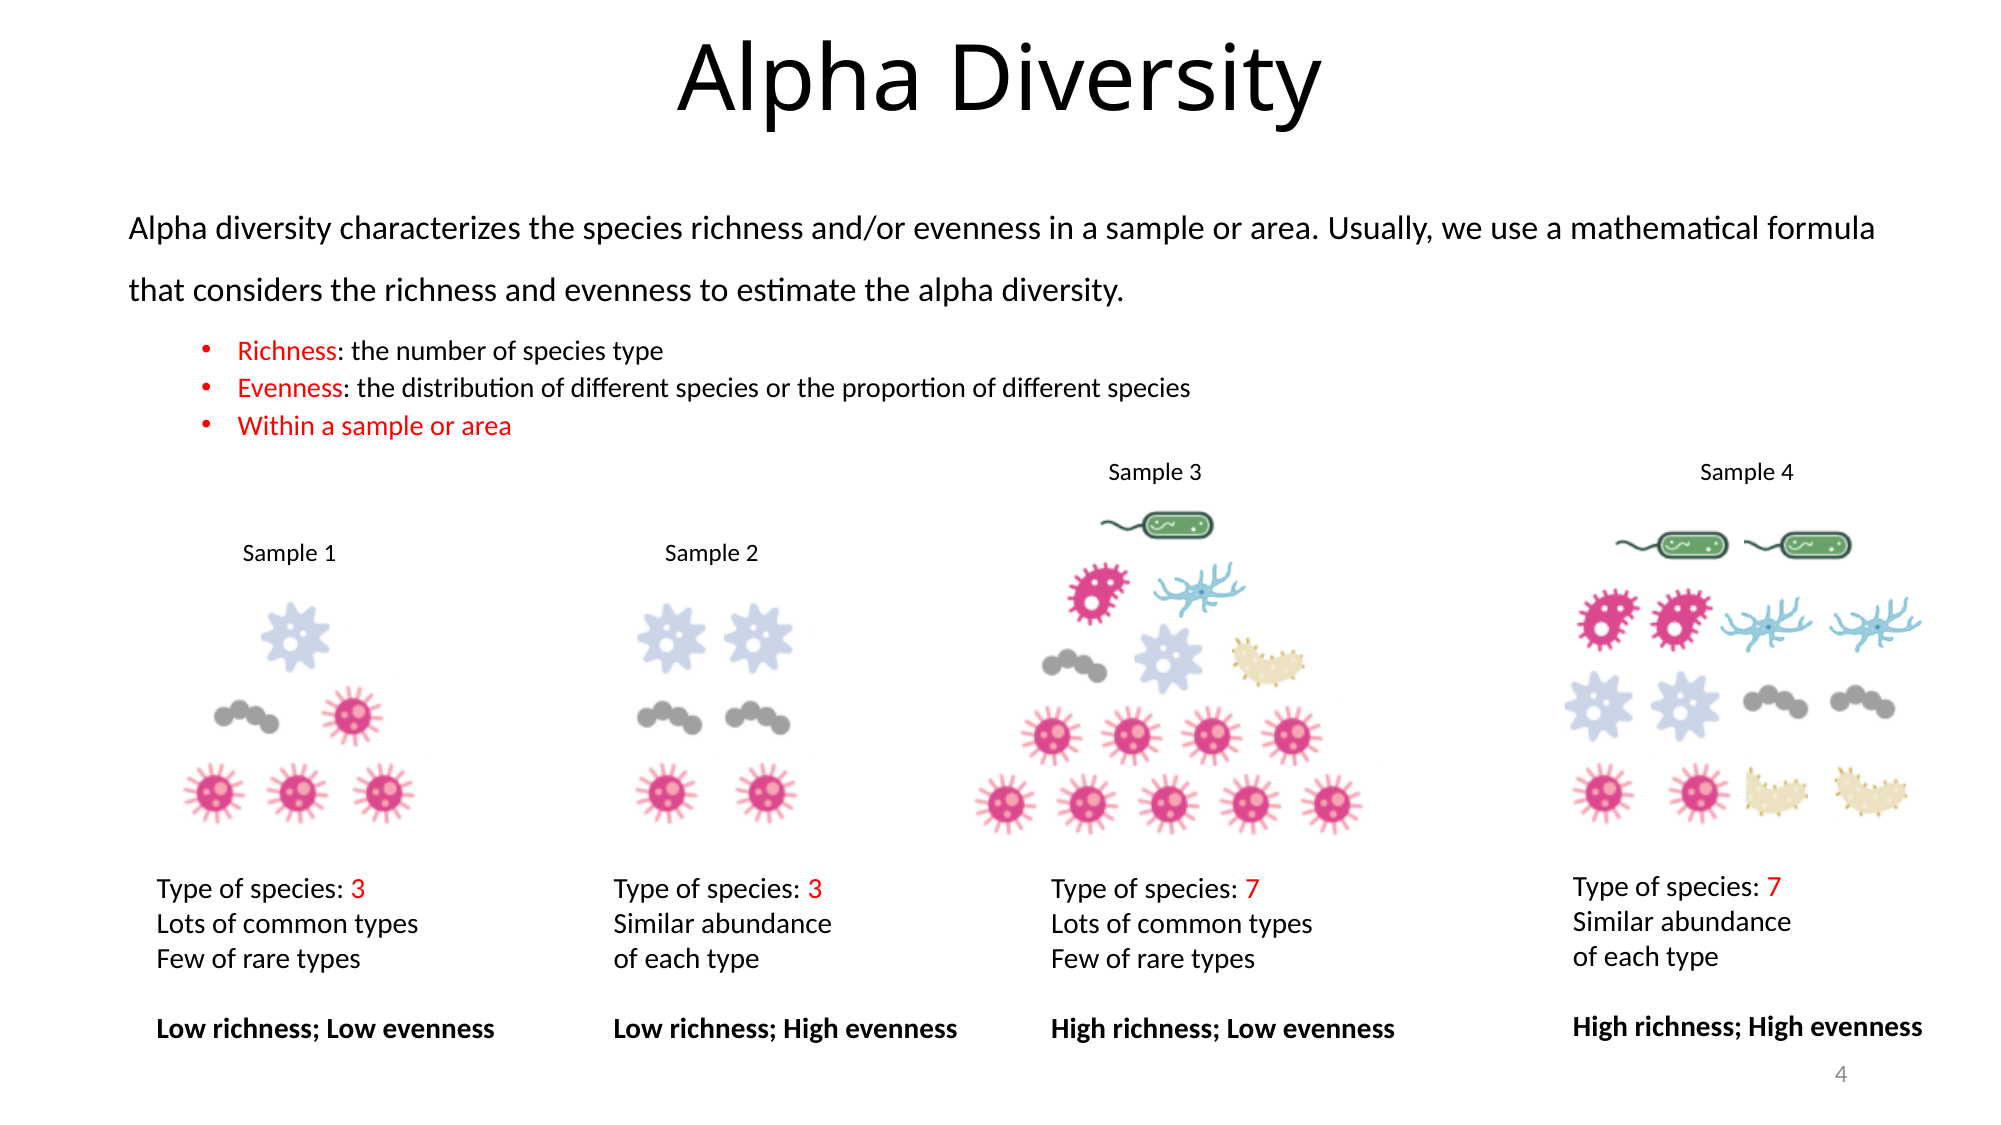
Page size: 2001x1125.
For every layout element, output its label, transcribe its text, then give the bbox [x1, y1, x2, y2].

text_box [627, 601, 813, 831]
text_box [966, 502, 1379, 842]
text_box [175, 600, 431, 831]
text_box Sample 1 [228, 528, 352, 574]
text_box Sample 4 [1685, 448, 1809, 493]
title Alpha Diversity [137, 20, 1863, 141]
text_box Type of species: 7 Lots of common types Few of rare types High richness; Low evenness [1036, 861, 1411, 1087]
text_box Type of species: 3 Similar abundance of each type Low richness; High evenness [598, 861, 973, 1087]
text_box Sample 3 [1093, 448, 1218, 493]
text_box Type of species: 3 Lots of common types Few of rare types Low richness; Low evenness [141, 861, 511, 1052]
text_box Sample 2 [650, 528, 774, 574]
text_box Type of species: 7 Similar abundance of each type High richness; High evenness [1558, 859, 1939, 1085]
slide_number 4 [1412, 1042, 1863, 1103]
list Alpha diversity characterizes the species richness and/or evenness in a sample or area. Usually, we use a mathematical formula that considers the richness and evenness to estimate the alpha diversity. Richness: the number of species type Evenness: the distribution of different species or the proportion of different species Within a sample or area [113, 178, 1918, 450]
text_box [1564, 522, 1925, 831]
